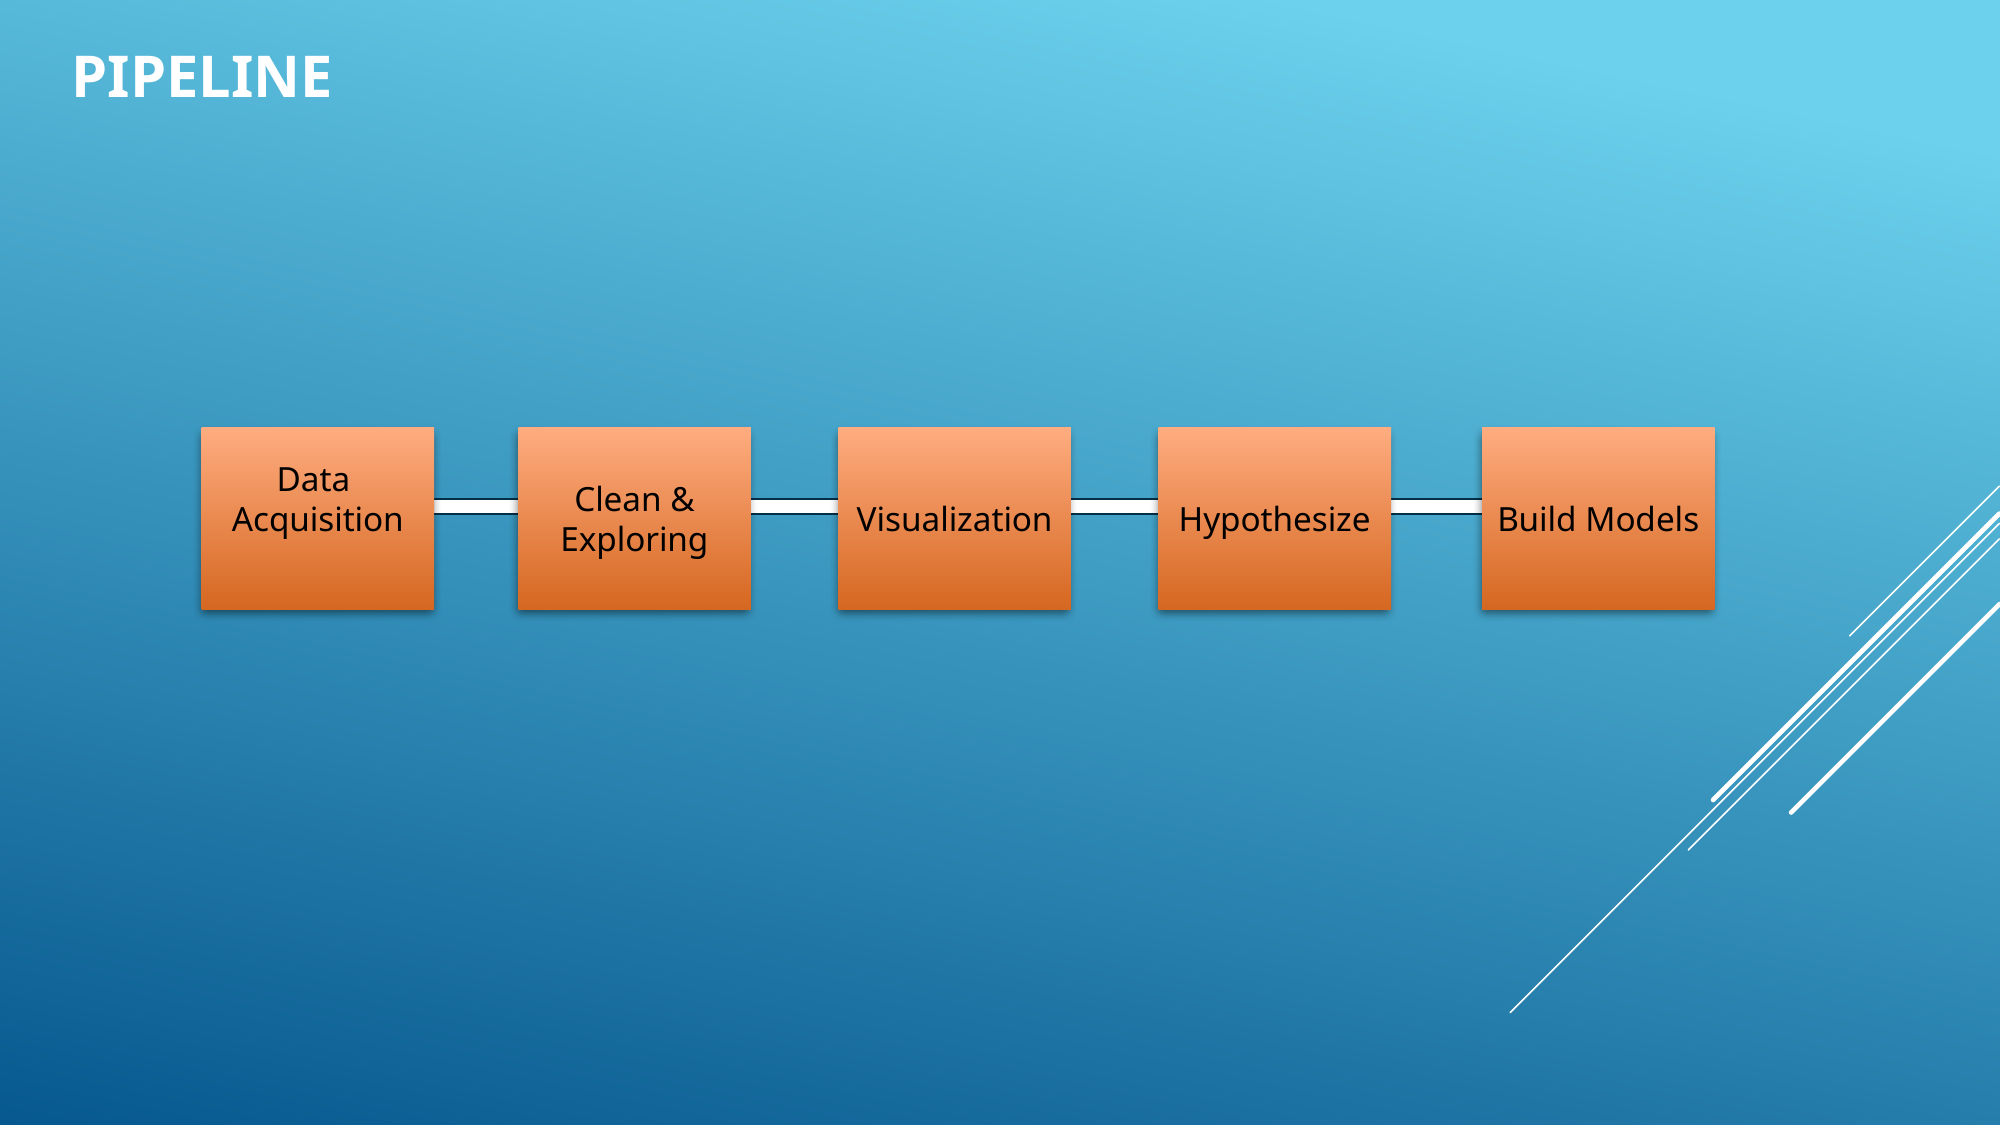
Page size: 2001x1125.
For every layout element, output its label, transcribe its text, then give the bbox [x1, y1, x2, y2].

title pipeline [56, 32, 610, 118]
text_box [201, 427, 1715, 610]
